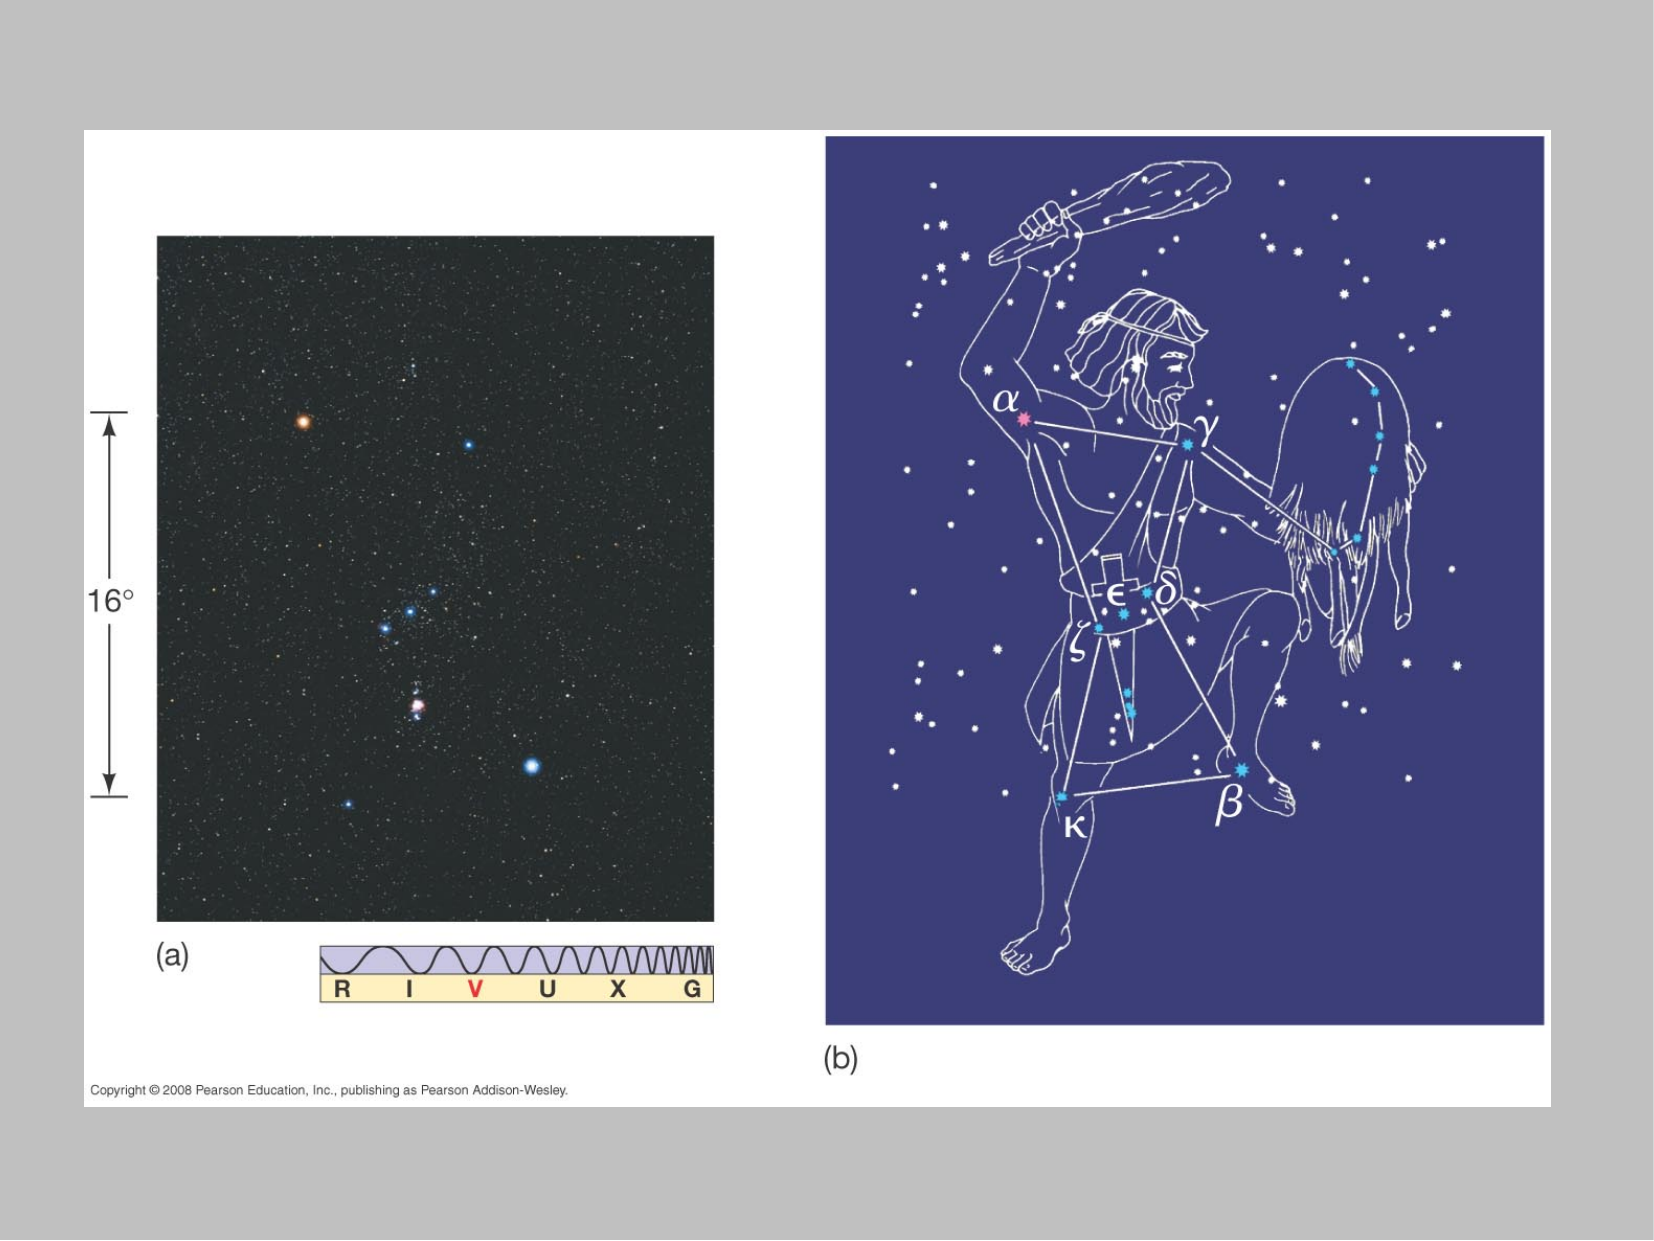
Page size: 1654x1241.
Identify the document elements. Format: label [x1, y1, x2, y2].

picture [83, 129, 1551, 1108]
